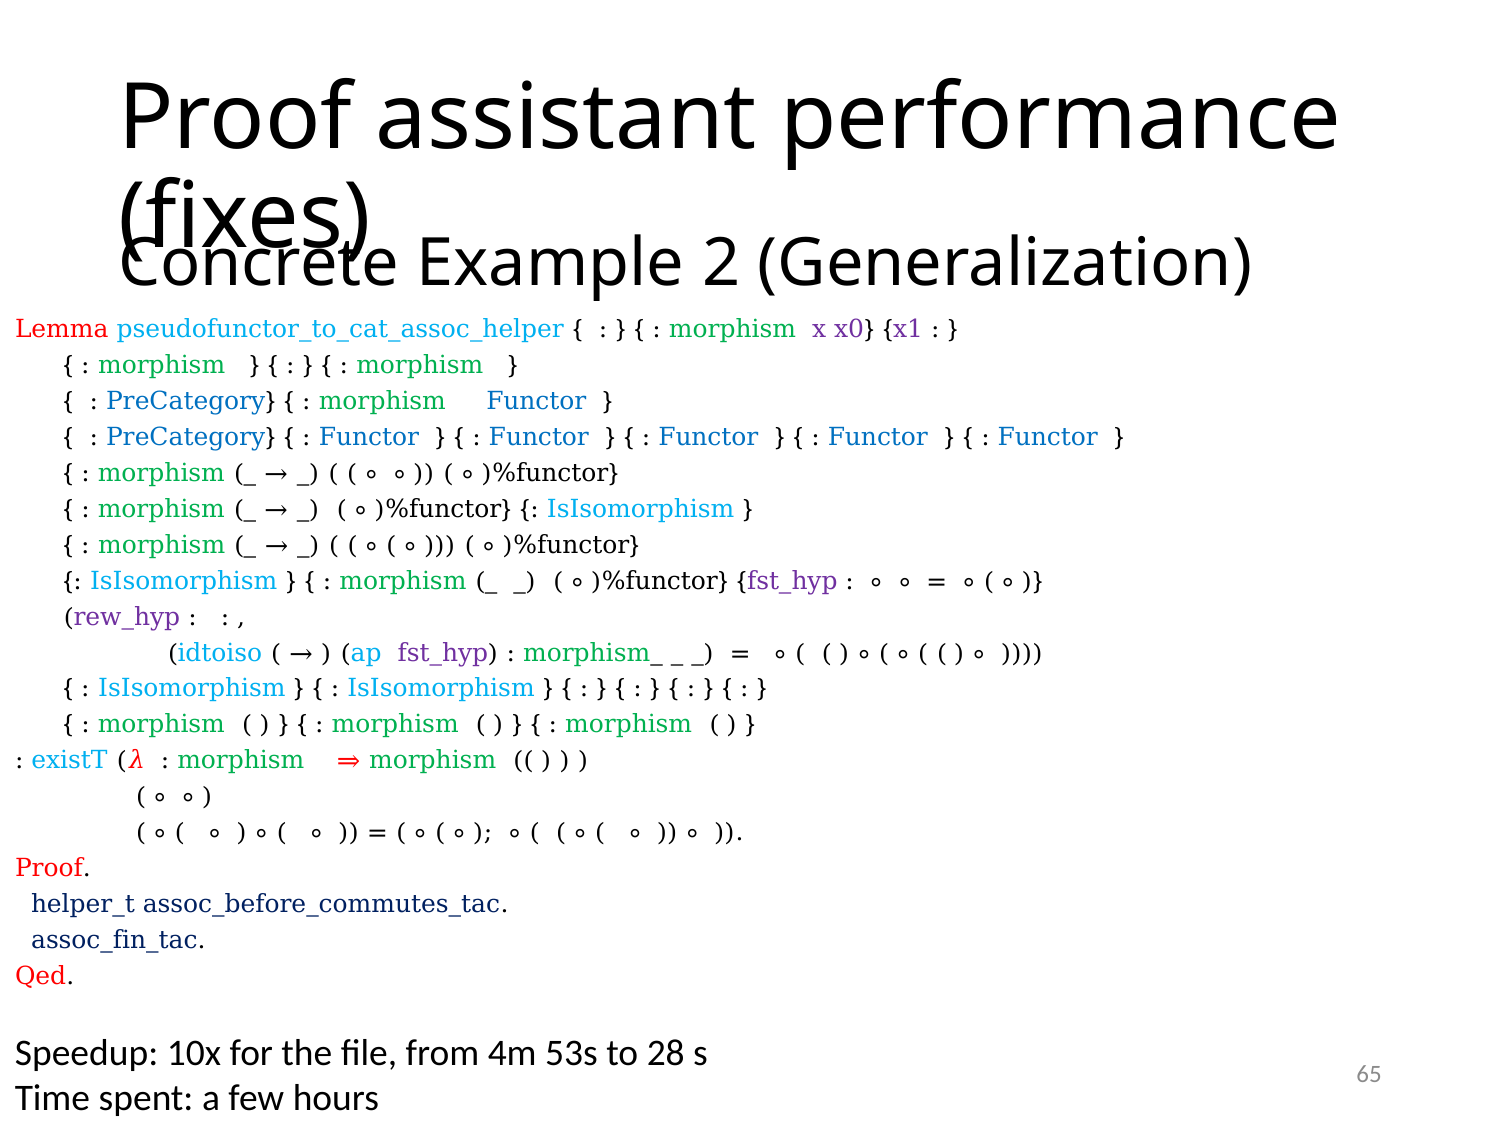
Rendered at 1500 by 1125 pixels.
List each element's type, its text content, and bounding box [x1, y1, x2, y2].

text_box Speedup: 10x for the file, from 4m 53s to 28 s Time spent: a few hours [0, 1020, 1355, 1125]
title Proof assistant performance (fixes) [103, 59, 1500, 154]
slide_number 65 [1355, 1042, 1397, 1103]
text_box Concrete Example 2 (Generalization) [103, 154, 1500, 373]
